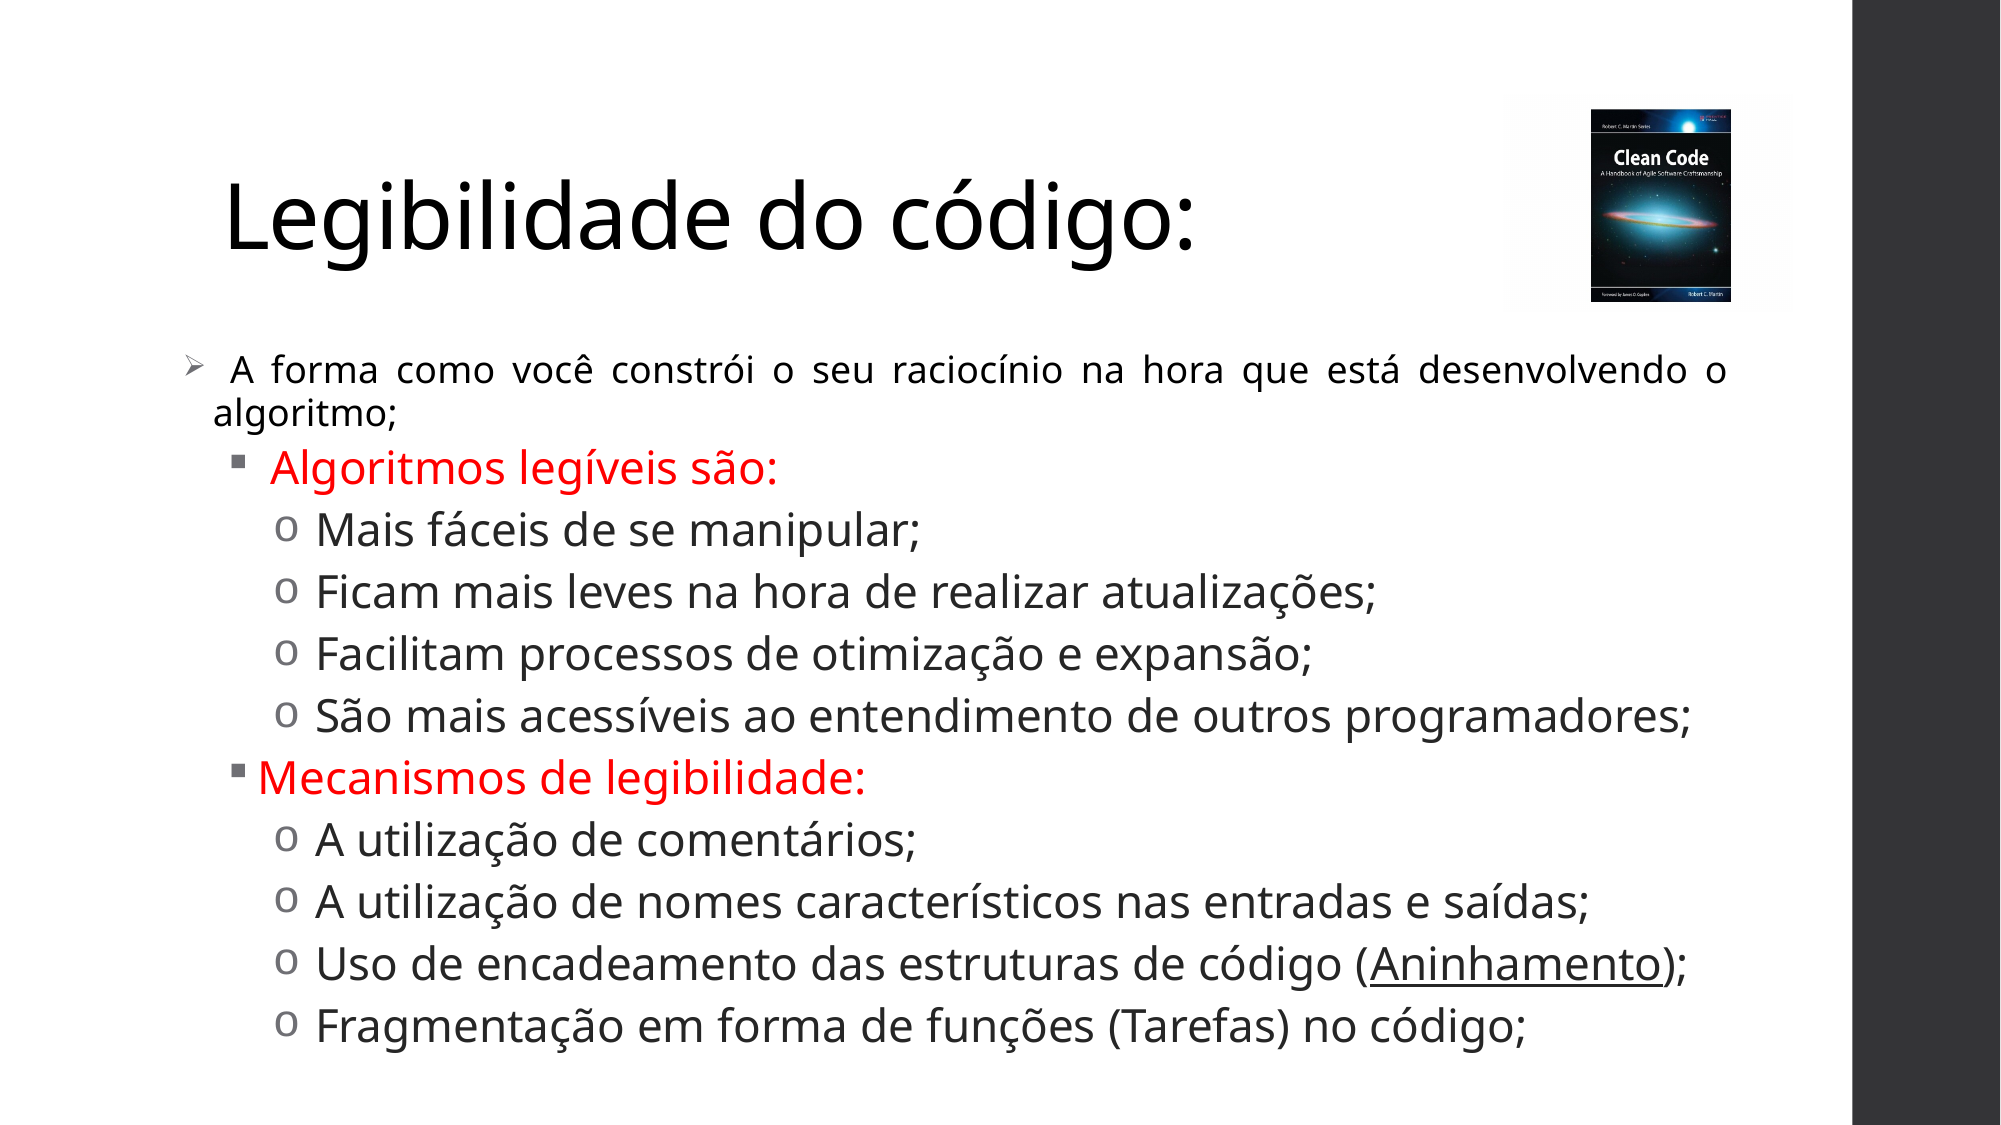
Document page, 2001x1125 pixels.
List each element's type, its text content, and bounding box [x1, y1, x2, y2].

list A forma como você constrói o seu raciocínio na hora que está desenvolvendo o algoritmo; Algoritmos legíveis são: Mais fáceis de se manipular; Ficam mais leves na hora de realizar atualizações; Facilitam processos de otimização e expansão; São mais acessíveis ao entendimento de outros programadores; Mecanismos de legibilidade: A utilização de comentários; A utilização de nomes característicos nas entradas e saídas; Uso de encadeamento das estruturas de código (Aninhamento); Fragmentação em forma de funções (Tarefas) no código; [168, 341, 1763, 1092]
picture [1502, 93, 1794, 312]
title Legibilidade do código: [206, 60, 1797, 278]
